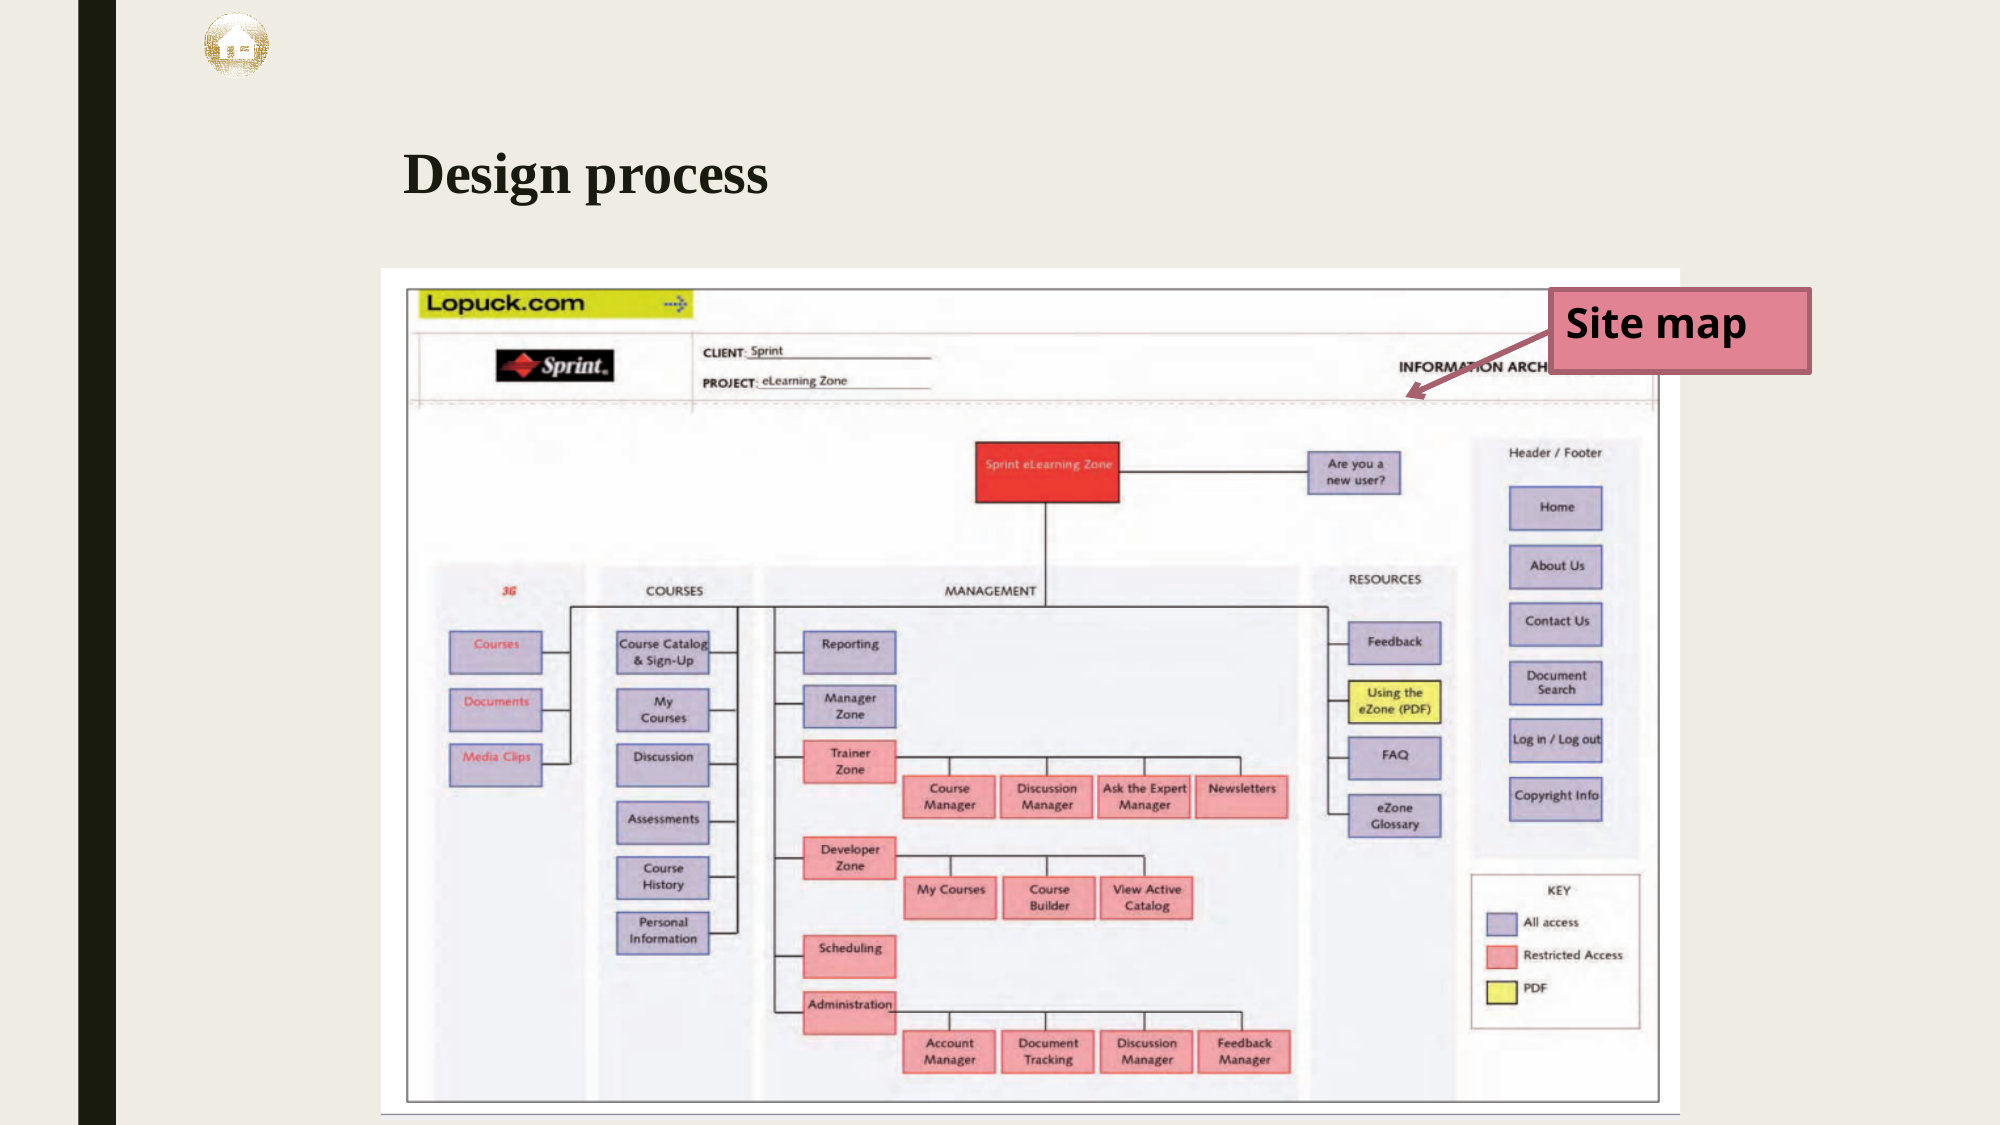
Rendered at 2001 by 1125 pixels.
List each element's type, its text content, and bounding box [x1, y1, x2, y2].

picture [380, 268, 1681, 1120]
text_box Site map [1681, 287, 1812, 375]
text_box Design process [388, 0, 1729, 213]
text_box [1405, 330, 1551, 398]
picture [202, 11, 270, 79]
